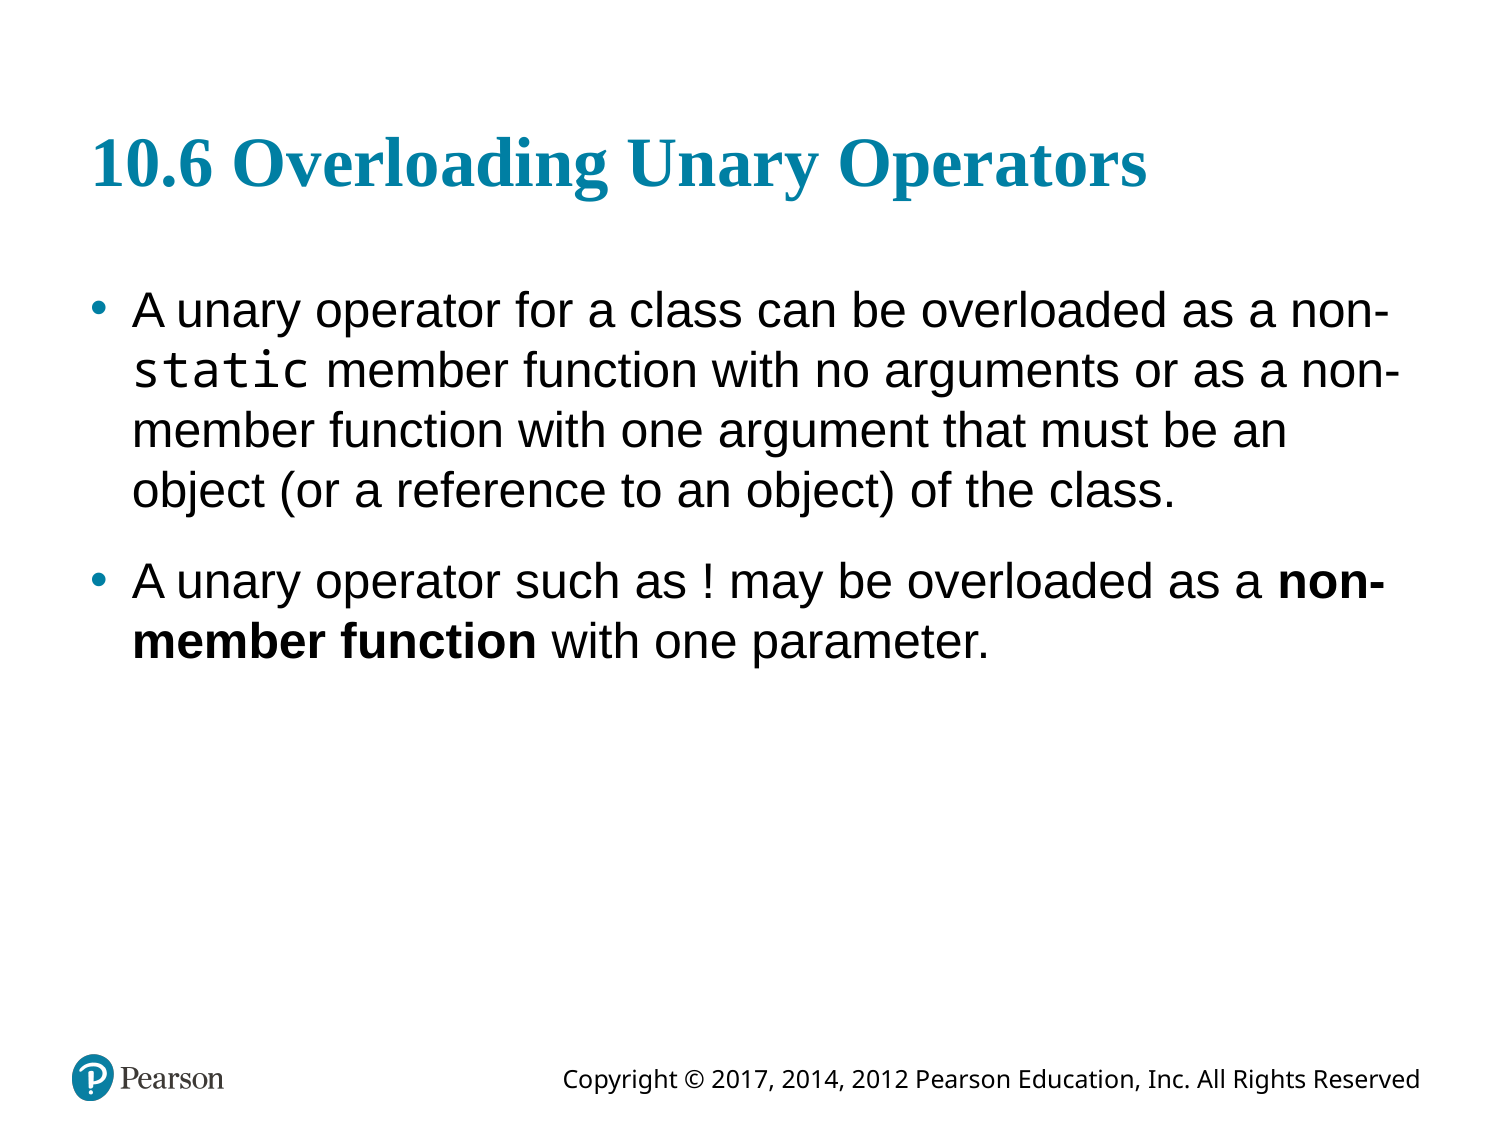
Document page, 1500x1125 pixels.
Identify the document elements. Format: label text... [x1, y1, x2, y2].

picture [72, 1054, 88, 1070]
picture [80, 1063, 106, 1088]
picture [98, 1054, 224, 1101]
title 10.6 Overloading Unary Operators [75, 35, 1425, 216]
picture [72, 1087, 83, 1101]
list A unary operator for a class can be overloaded as a non-static member function with no arguments or as a non-member function with one argument that must be an object (or a reference to an object) of the class. A unary operator such as ! may be overloaded as a non-member function with one parameter. [75, 262, 1425, 1005]
